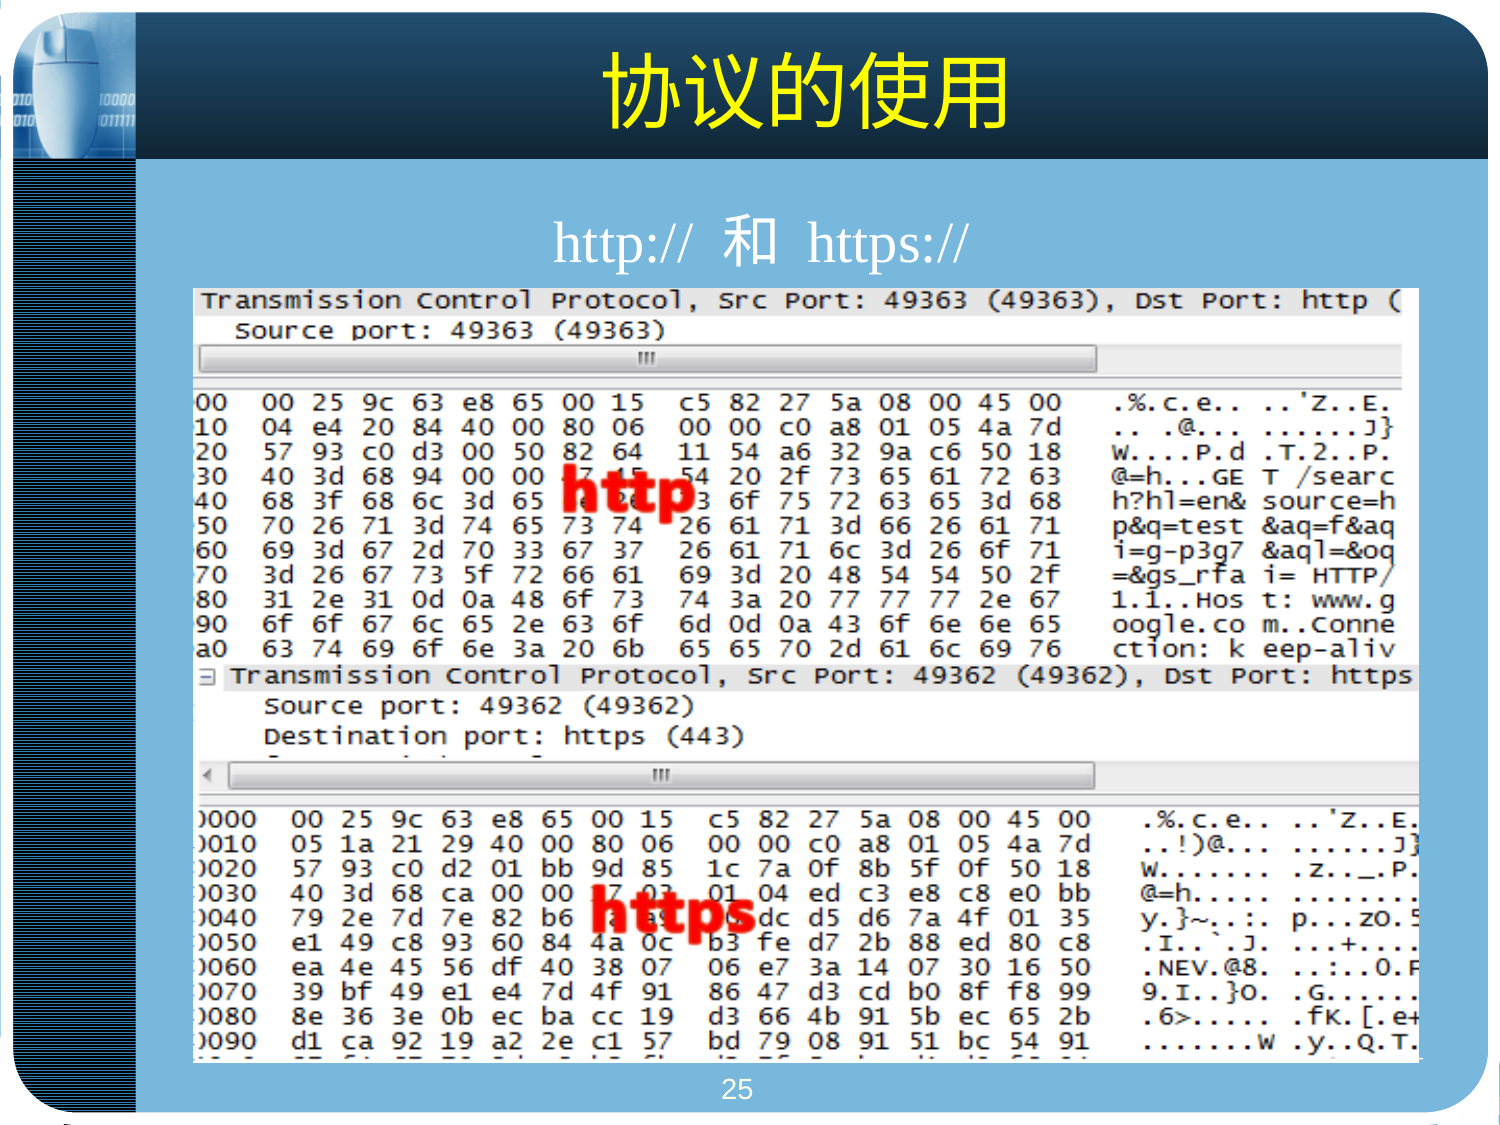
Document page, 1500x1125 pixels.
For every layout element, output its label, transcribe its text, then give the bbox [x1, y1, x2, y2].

picture [192, 288, 1419, 1063]
picture [14, 13, 136, 158]
list http:// 和 https:// [135, 196, 1388, 872]
title 协议的使用 [194, 30, 1420, 149]
slide_number 25 [562, 1071, 913, 1113]
